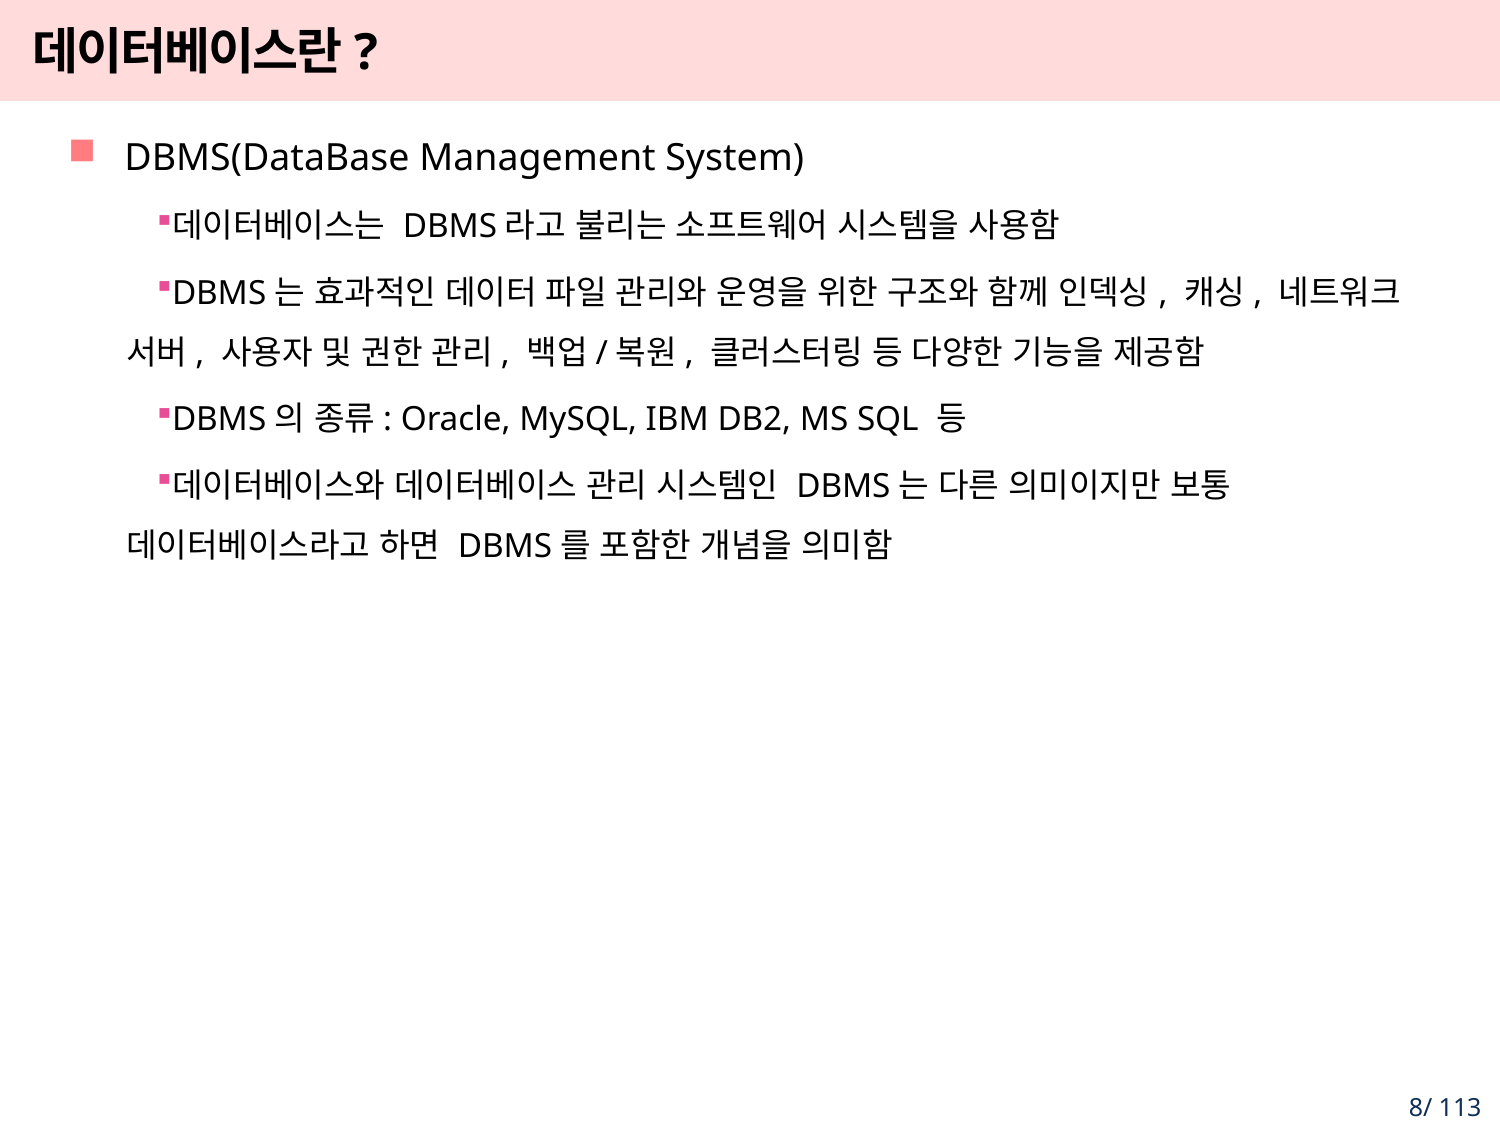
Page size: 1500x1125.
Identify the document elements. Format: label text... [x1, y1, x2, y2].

list DBMS(DataBase Management System) 데이터베이스는 DBMS라고 불리는 소프트웨어 시스템을 사용함 DBMS는 효과적인 데이터 파일 관리와 운영을 위한 구조와 함께 인덱싱, 캐싱, 네트워크 서버, 사용자 및 권한 관리, 백업/복원, 클러스터링 등 다양한 기능을 제공함 DBMS의 종류: Oracle, MySQL, IBM DB2, MS SQL 등 데이터베이스와 데이터베이스 관리 시스템인 DBMS는 다른 의미이지만 보통 데이터베이스라고 하면 DBMS를 포함한 개념을 의미함 [53, 125, 1425, 1005]
title 데이터베이스란? [17, 10, 1295, 89]
